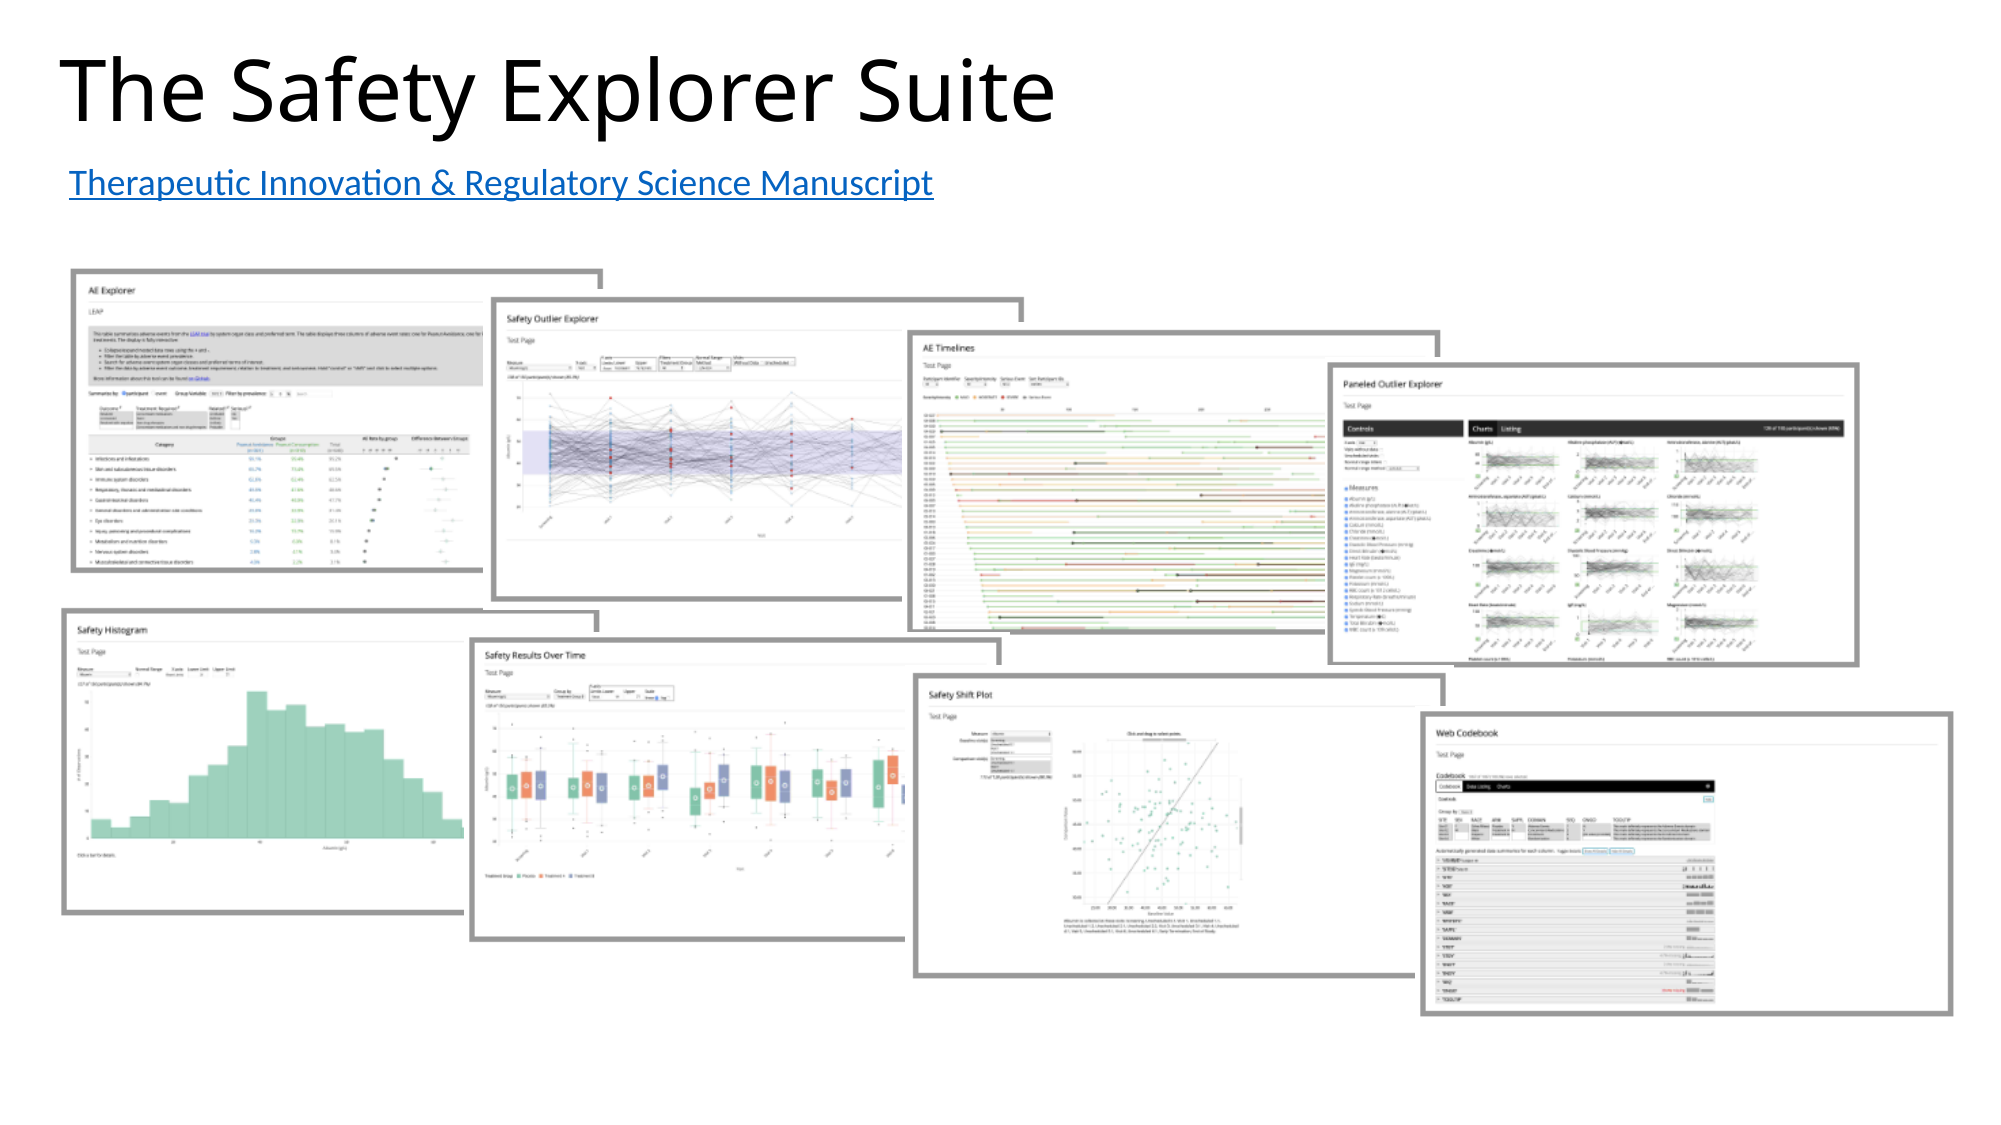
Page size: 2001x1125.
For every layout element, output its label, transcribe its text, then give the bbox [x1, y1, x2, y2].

text_box Therapeutic Innovation & Regulatory Science Manuscript [54, 150, 950, 210]
picture [56, 258, 1959, 1022]
text_box The Safety Explorer Suite [44, 9, 1866, 179]
